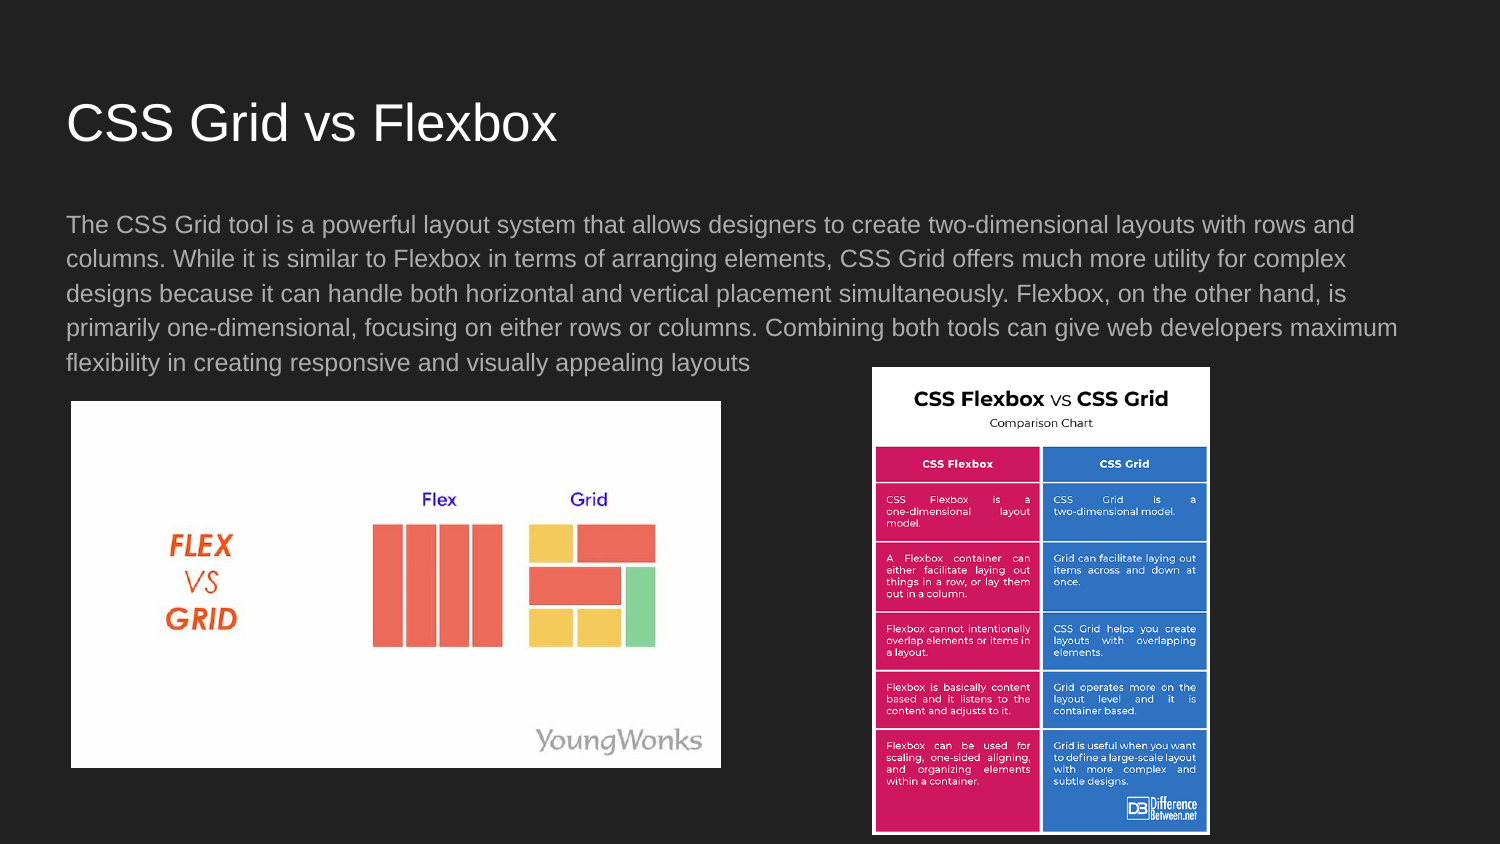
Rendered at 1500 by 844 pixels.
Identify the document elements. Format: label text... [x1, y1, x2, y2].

list The CSS Grid tool is a powerful layout system that allows designers to create two-dimensional layouts with rows and columns. While it is similar to Flexbox in terms of arranging elements, CSS Grid offers much more utility for complex designs because it can handle both horizontal and vertical placement simultaneously. Flexbox, on the other hand, is primarily one-dimensional, focusing on either rows or columns. Combining both tools can give web developers maximum flexibility in creating responsive and visually appealing layouts [51, 189, 1449, 750]
picture [871, 367, 1210, 835]
title CSS Grid vs Flexbox [51, 72, 1449, 167]
picture [71, 401, 722, 768]
